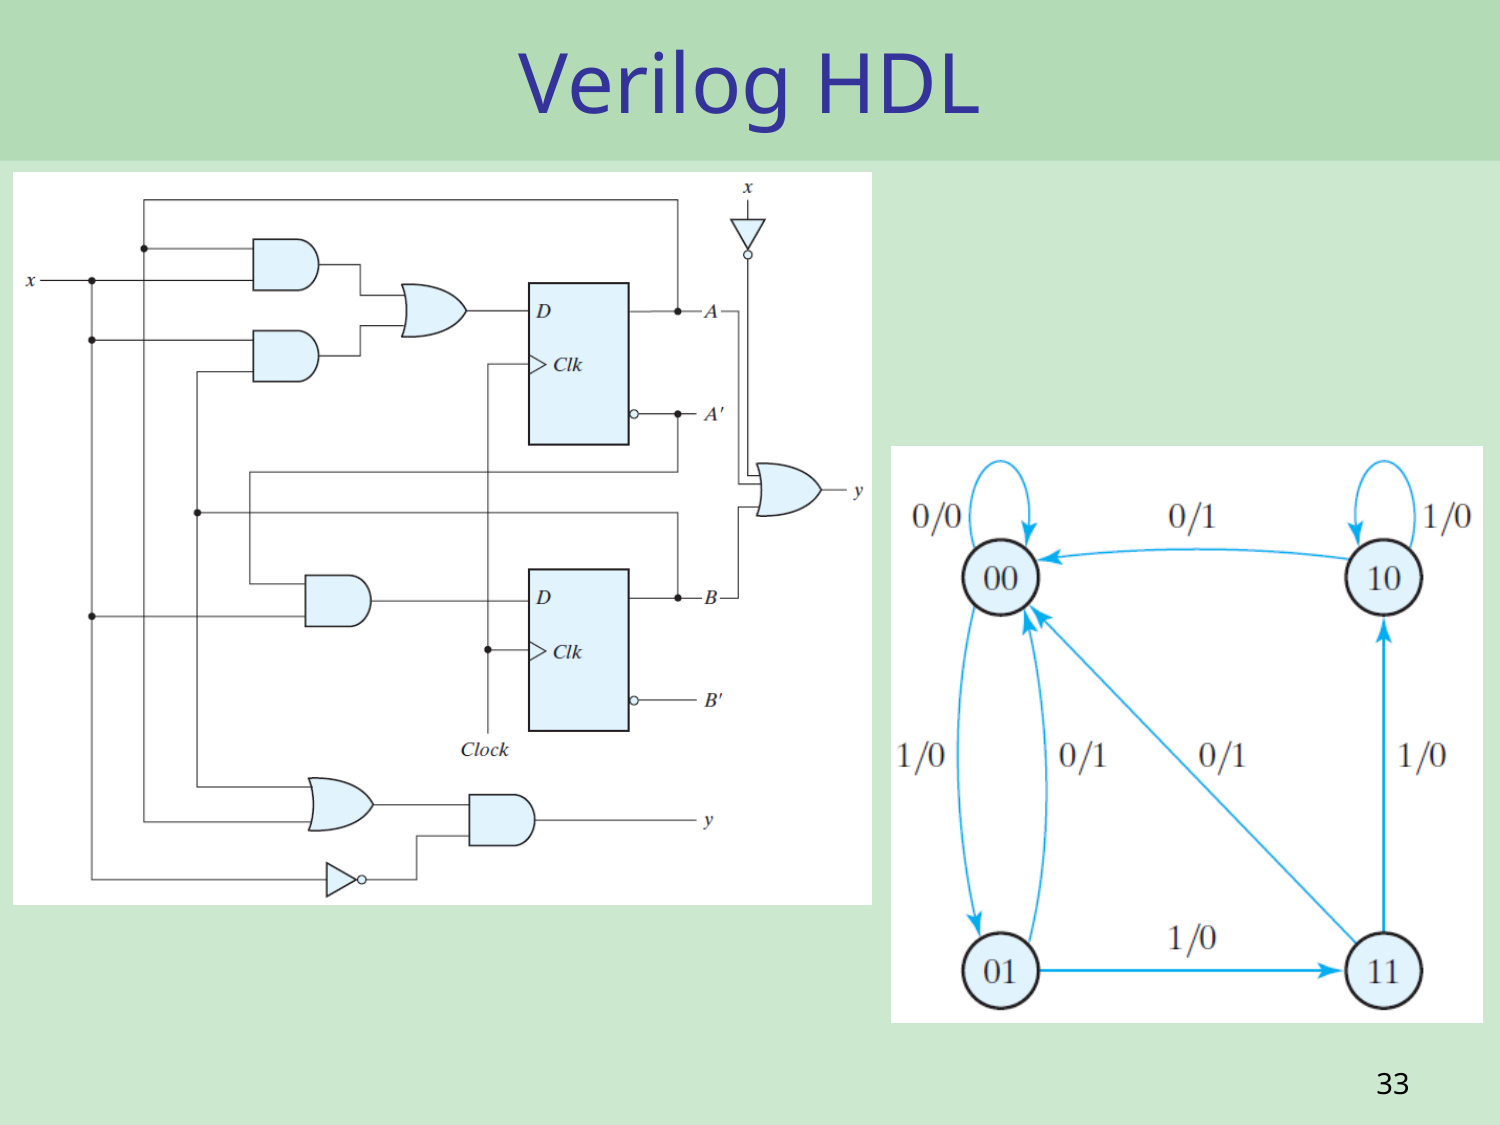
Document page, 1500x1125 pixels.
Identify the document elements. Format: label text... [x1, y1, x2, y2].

picture [891, 446, 1483, 1023]
title Verilog HDL [17, 11, 1483, 149]
slide_number 33 [1112, 1037, 1426, 1113]
picture [13, 172, 873, 906]
